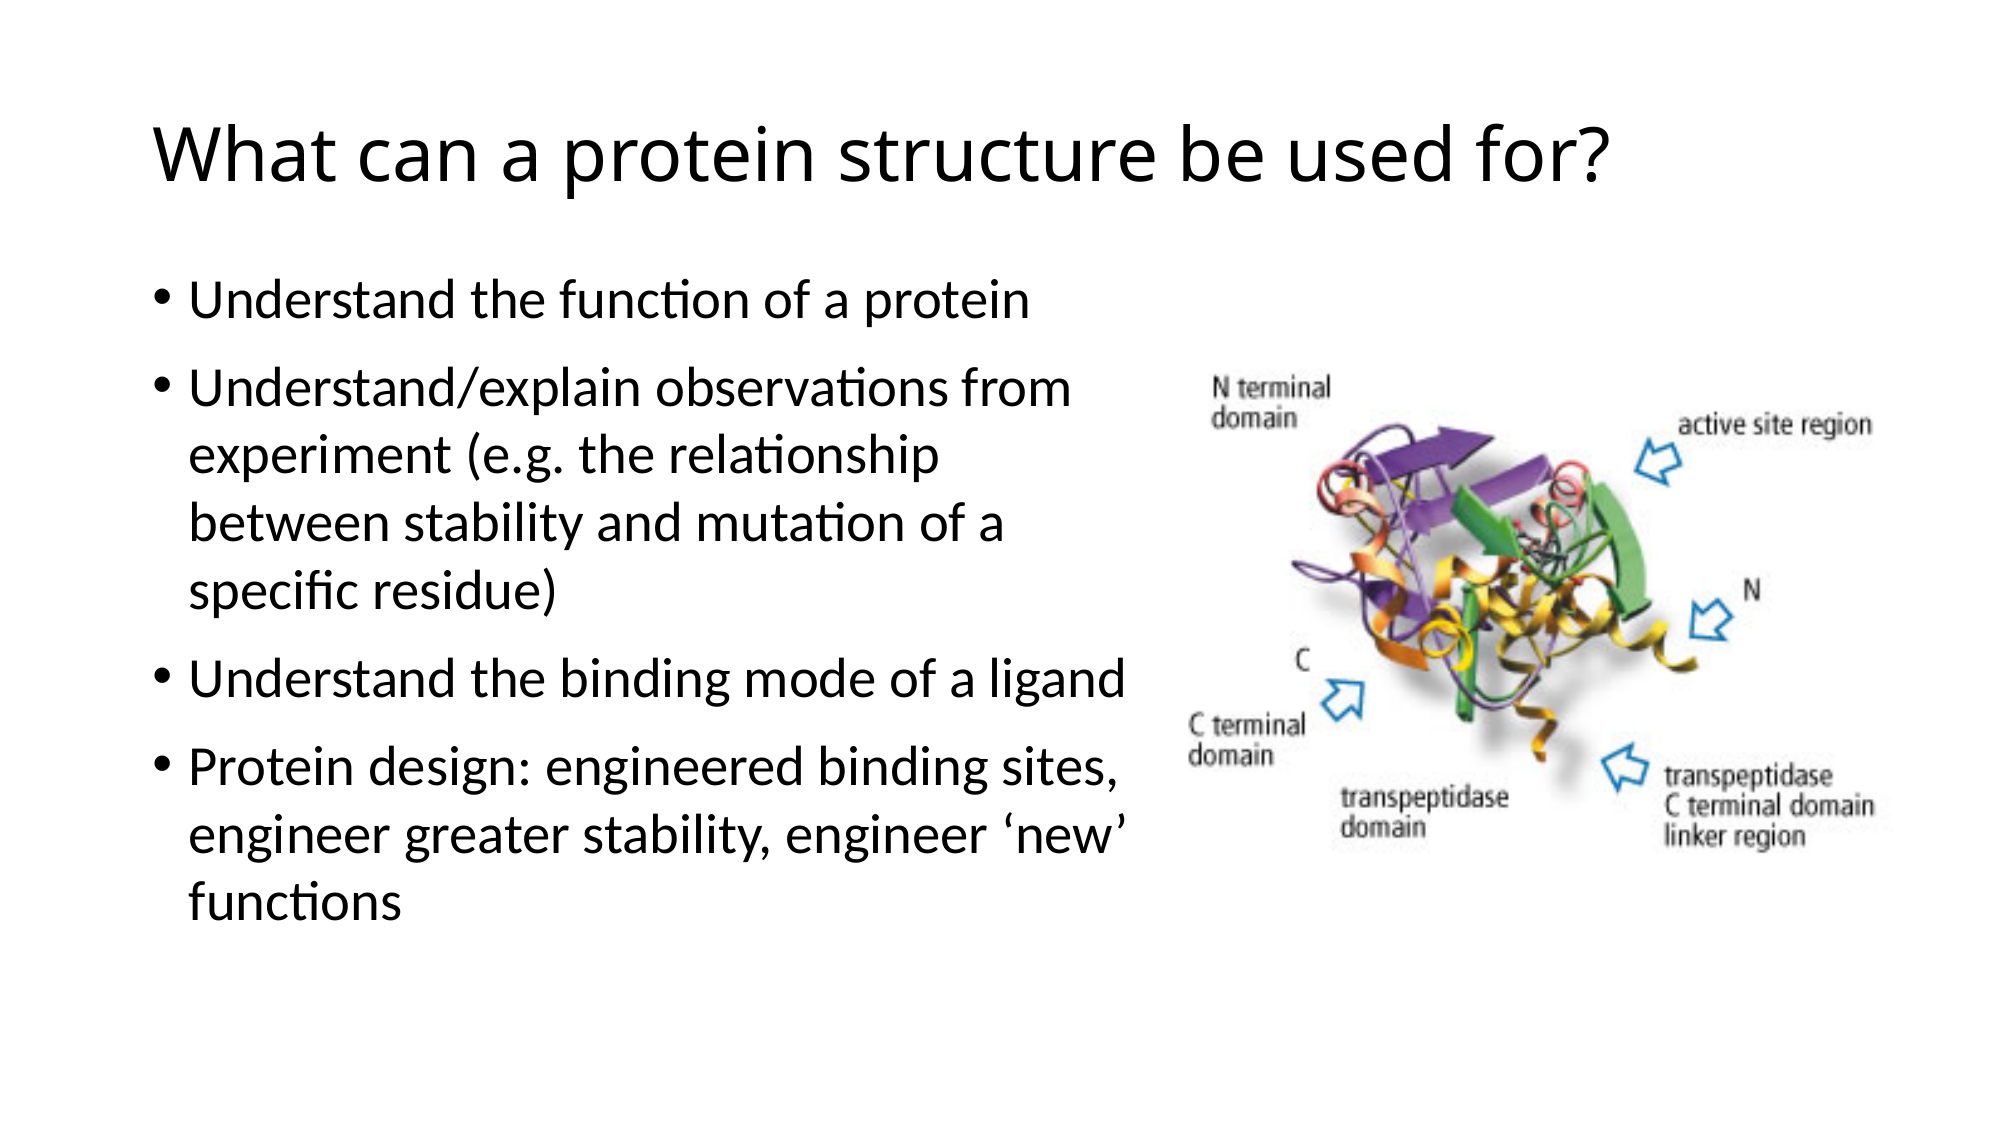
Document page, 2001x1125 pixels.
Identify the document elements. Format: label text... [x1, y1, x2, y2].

title What can a protein structure be used for? [137, 59, 1863, 255]
list Understand the function of a protein Understand/explain observations from experiment (e.g. the relationship between stability and mutation of a specific residue) Understand the binding mode of a ligand Protein design: engineered binding sites, engineer greater stability, engineer ‘new’ functions [137, 254, 1146, 969]
picture [1168, 338, 1904, 884]
